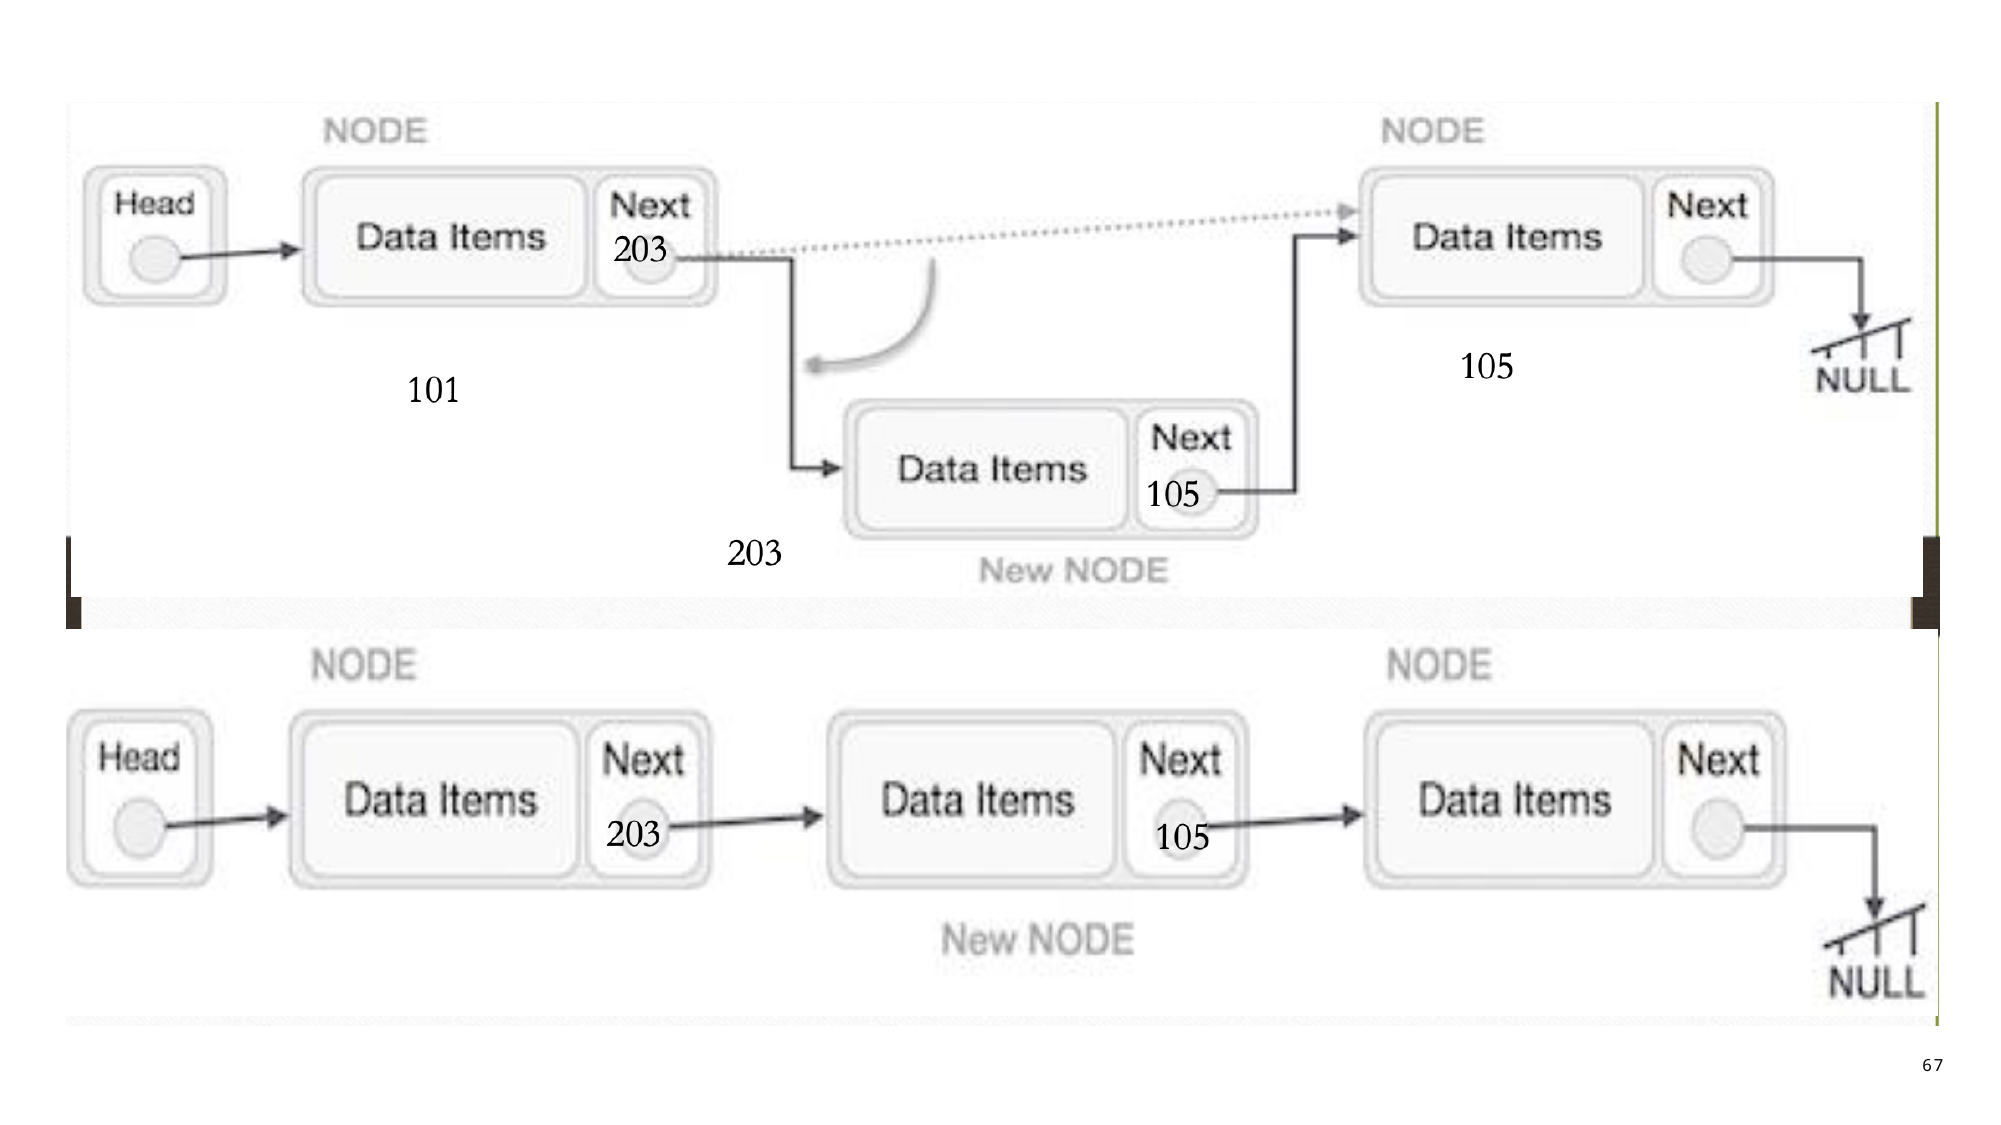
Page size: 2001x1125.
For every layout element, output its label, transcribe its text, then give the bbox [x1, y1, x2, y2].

slide_number 67 [1841, 1036, 1959, 1097]
picture [66, 102, 1940, 1027]
